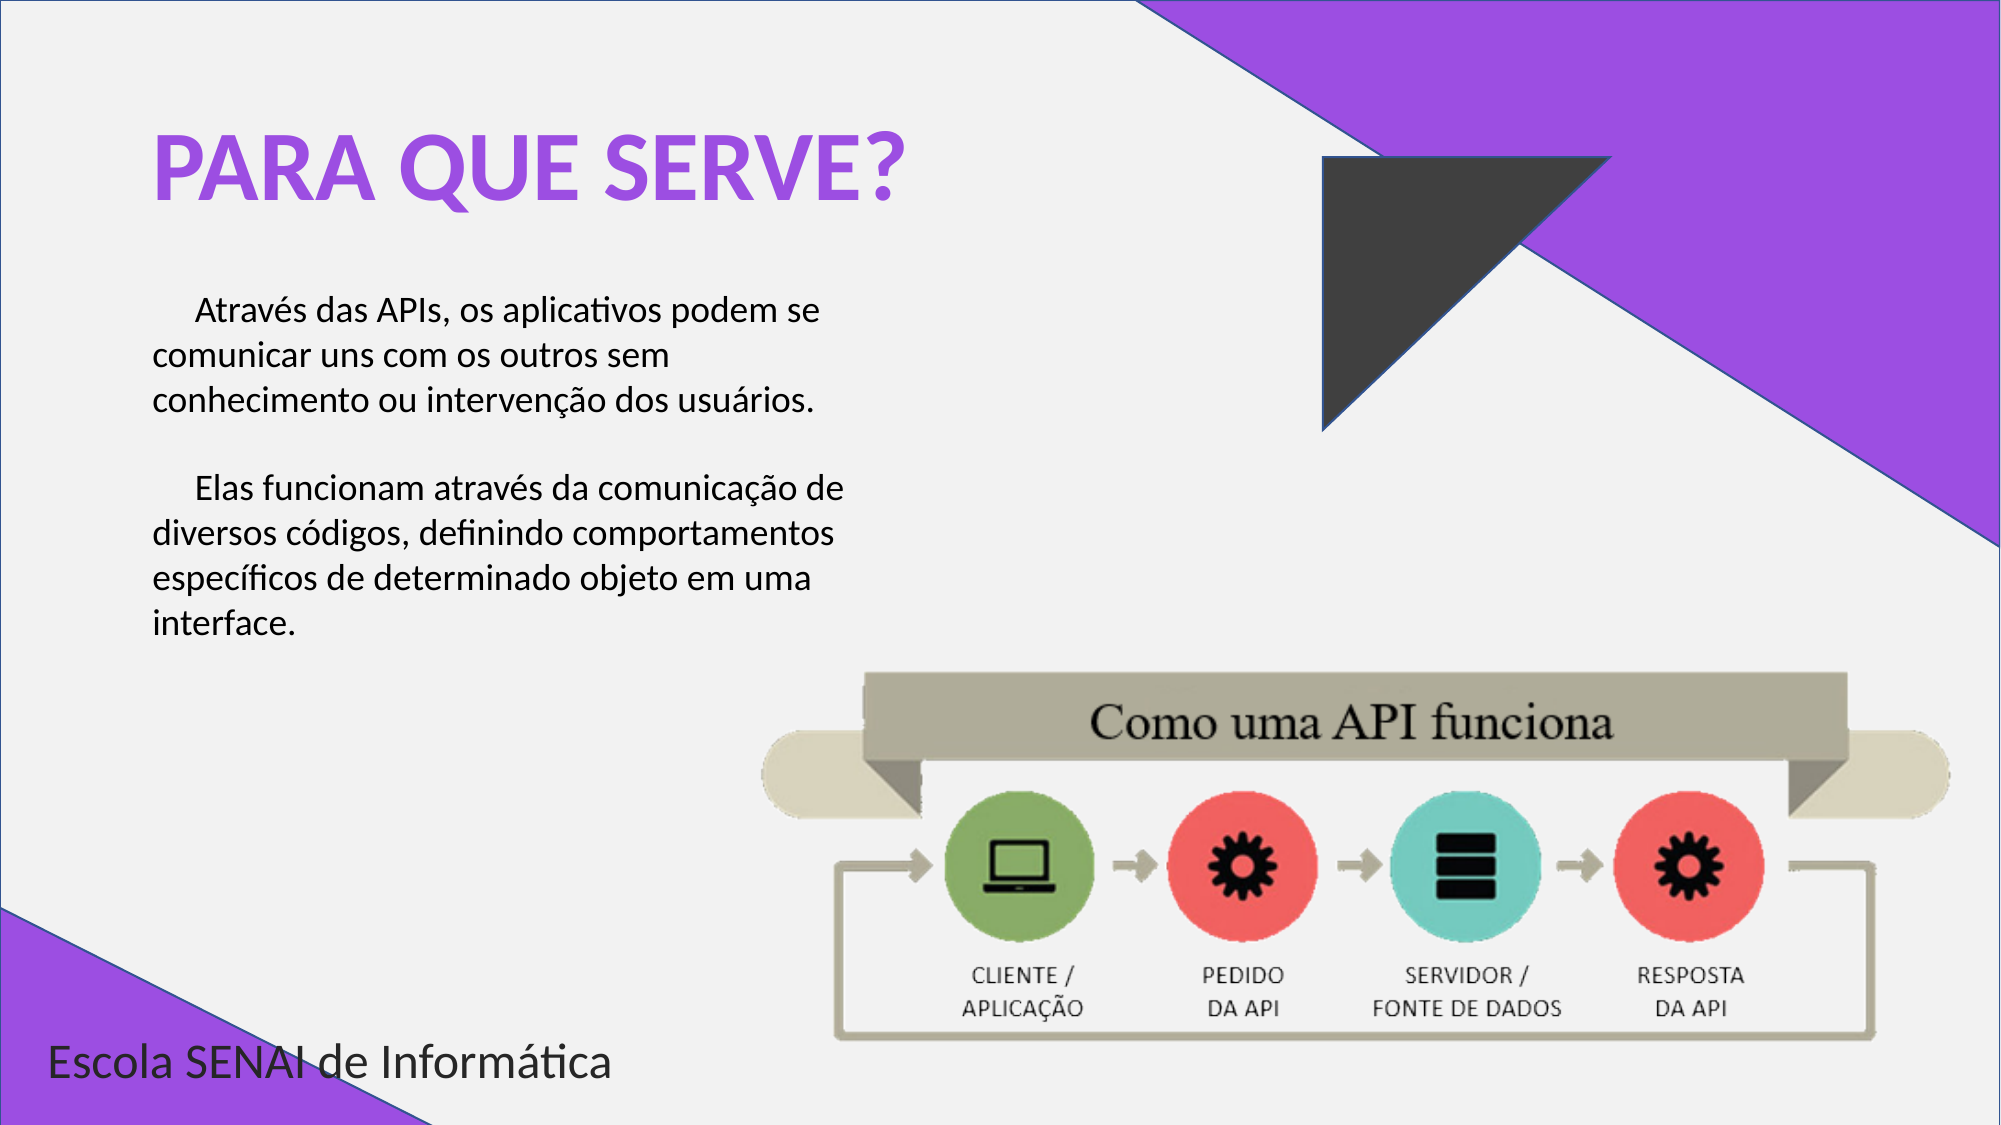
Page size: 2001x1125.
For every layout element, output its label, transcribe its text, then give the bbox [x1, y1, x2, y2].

title PARA QUE SERVE? [137, 59, 1863, 278]
picture [741, 666, 1971, 1050]
text_box Elas funcionam através da comunicação de diversos códigos, definindo comportamentos específicos de determinado objeto em uma interface. [137, 455, 897, 651]
text_box Através das APIs, os aplicativos podem se comunicar uns com os outros sem conhecimento ou intervenção dos usuários. [137, 277, 897, 427]
